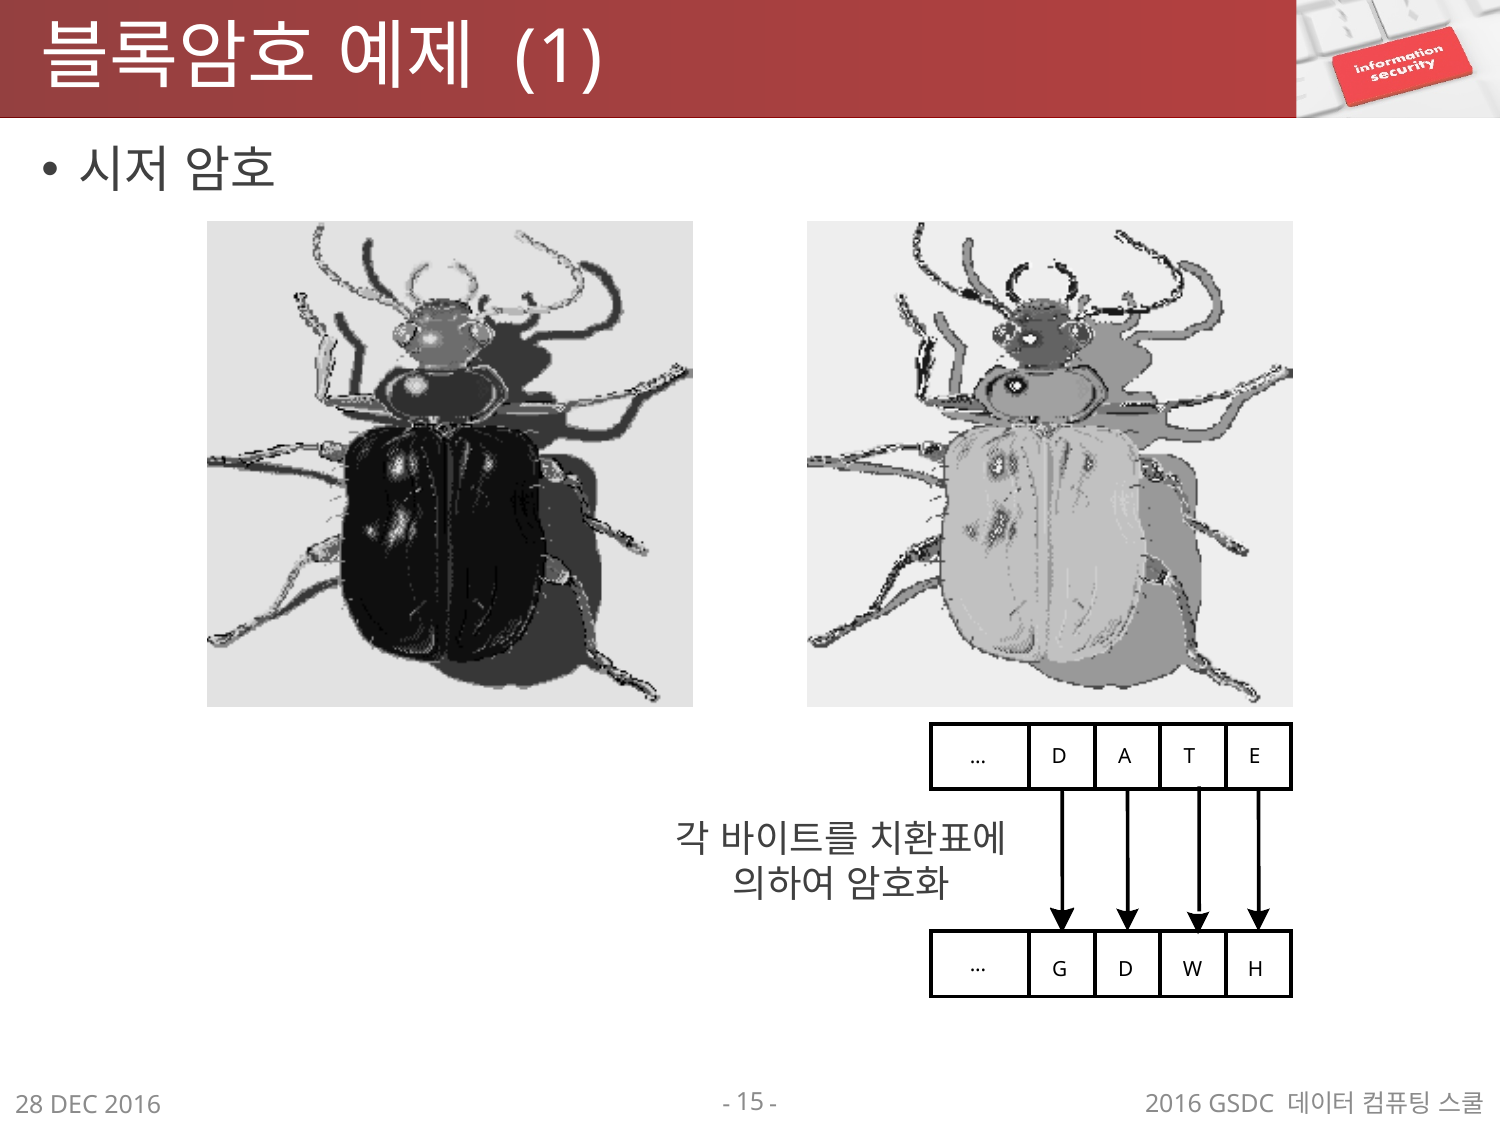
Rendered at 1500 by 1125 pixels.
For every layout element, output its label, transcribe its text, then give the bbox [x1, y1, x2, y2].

title 블록암호 예제 (1) [25, 0, 1297, 118]
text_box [656, 723, 1291, 997]
list 시저 암호 [1297, 0, 1500, 118]
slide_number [0, 1082, 364, 1125]
footer 2016 GSDC 데이터 컴퓨팅 스쿨 [993, 1081, 1500, 1125]
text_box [207, 221, 1293, 707]
slide_number 15 [581, 1081, 919, 1124]
list 시저 암호 [26, 136, 1474, 1028]
